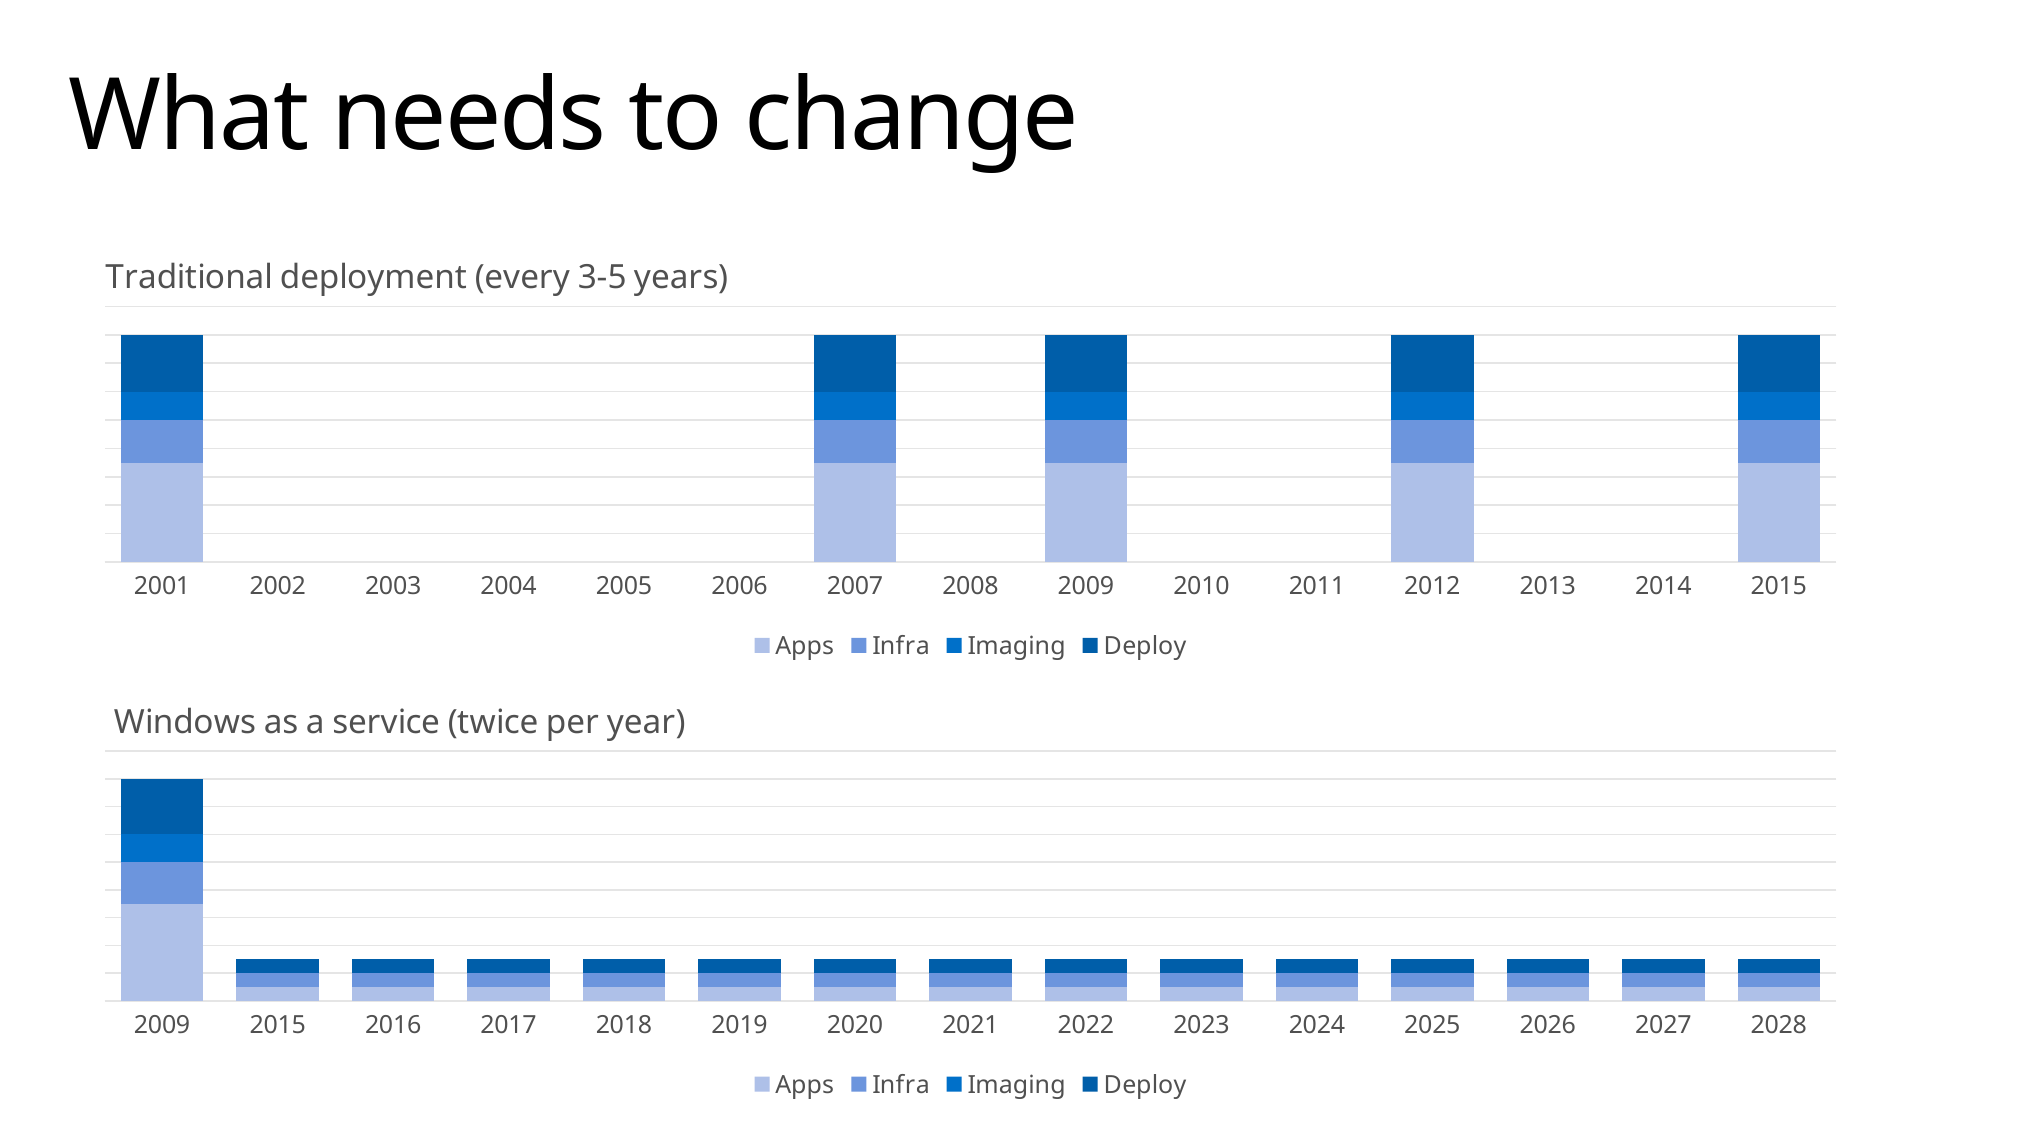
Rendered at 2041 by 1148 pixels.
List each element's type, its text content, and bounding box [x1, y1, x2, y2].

title What needs to change [45, 48, 1996, 199]
chart [68, 216, 1873, 1108]
